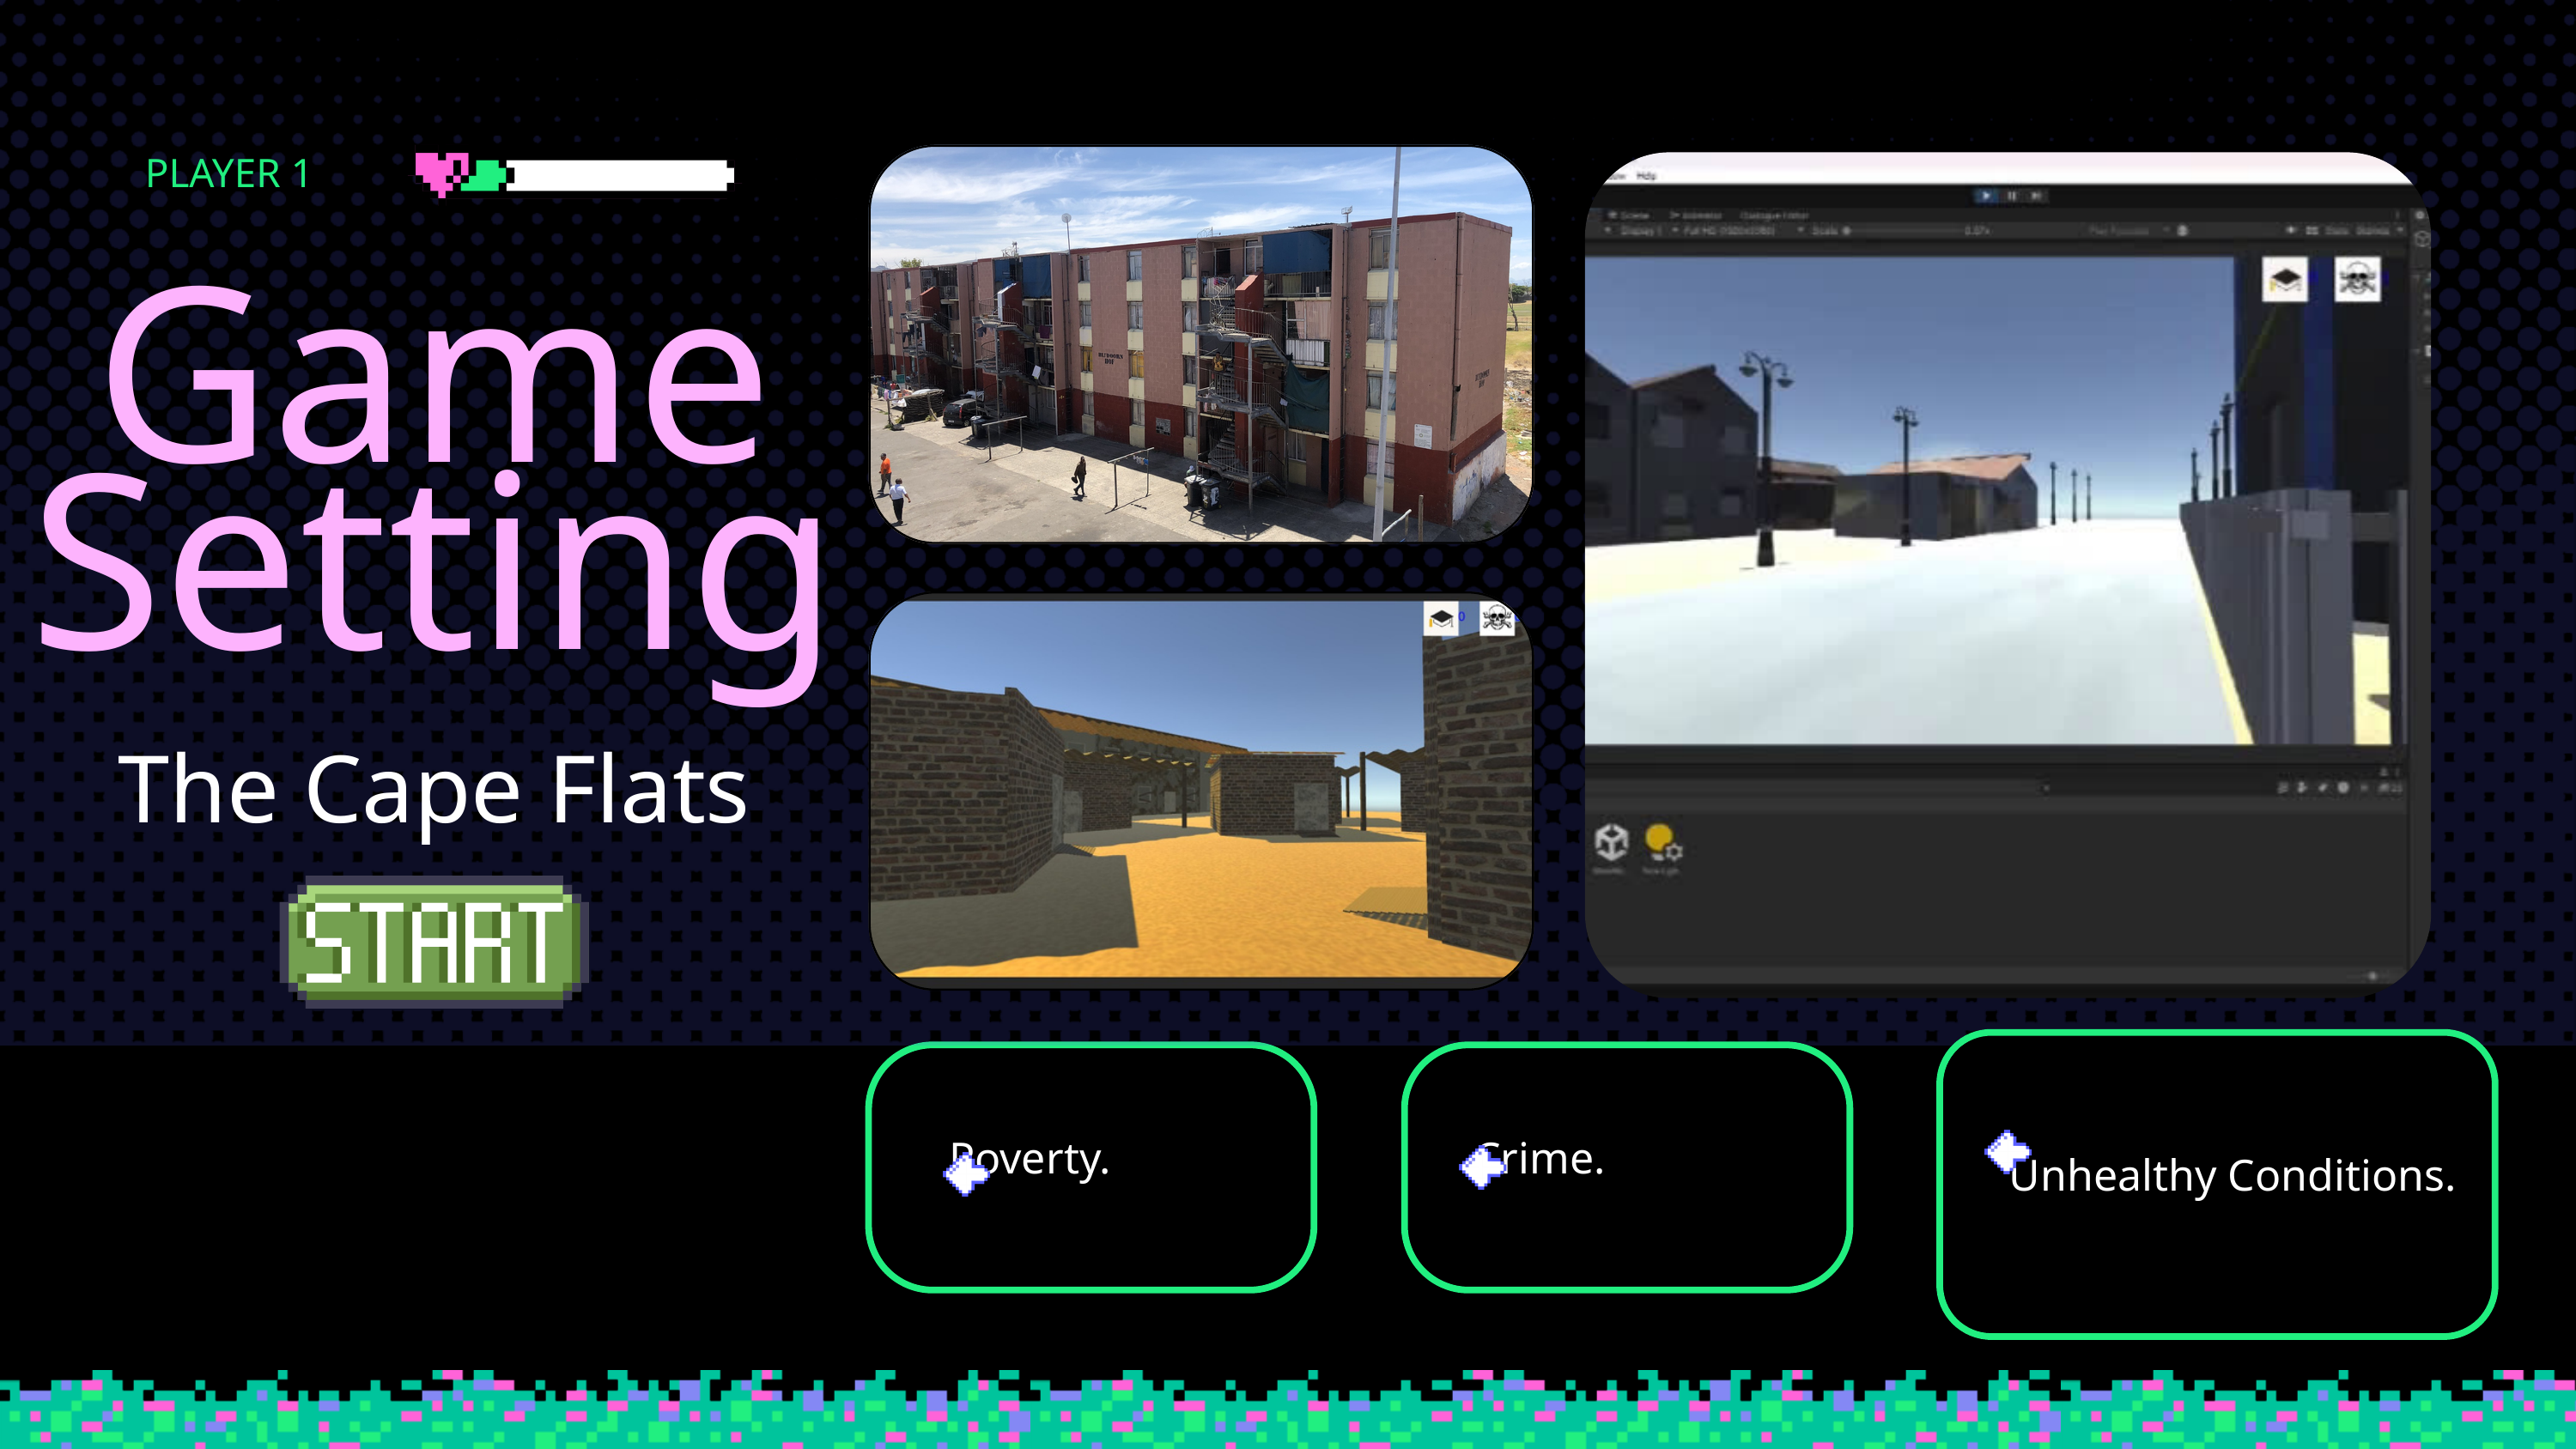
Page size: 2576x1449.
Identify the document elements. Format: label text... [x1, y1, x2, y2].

text_box [279, 876, 589, 1009]
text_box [1404, 1044, 1850, 1291]
text_box [0, 0, 2576, 1046]
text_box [868, 144, 1534, 544]
text_box Game Setting [0, 323, 869, 699]
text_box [868, 1044, 1315, 1291]
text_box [1584, 152, 2432, 998]
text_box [0, 1370, 2576, 1449]
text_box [1939, 1032, 2496, 1337]
text_box The Cape Flats [0, 711, 864, 841]
text_box [407, 144, 744, 206]
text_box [868, 591, 1534, 991]
text_box PLAYER 1 [144, 150, 408, 196]
